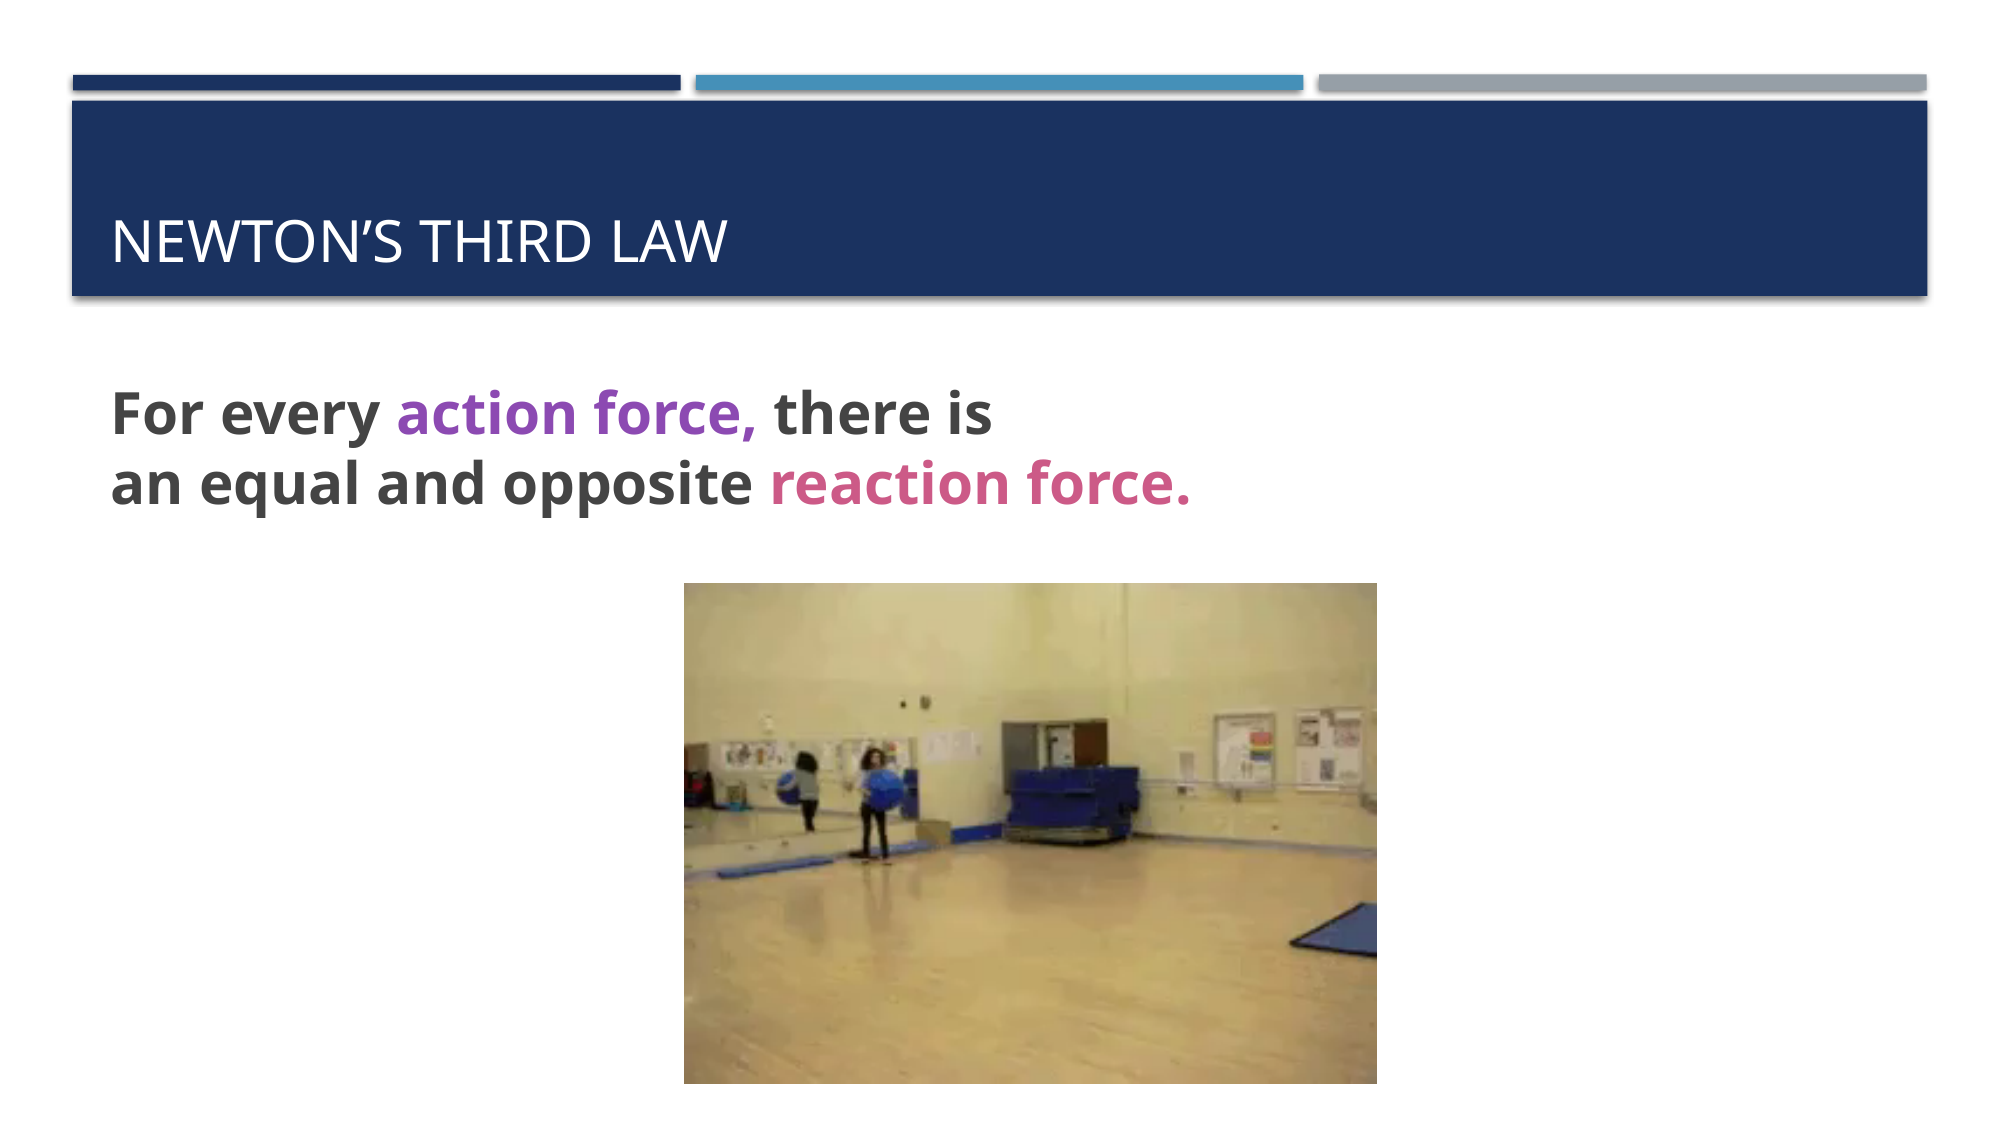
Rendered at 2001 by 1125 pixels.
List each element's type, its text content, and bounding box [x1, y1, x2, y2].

title Newton’s third law [95, 115, 1905, 282]
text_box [682, 582, 1378, 1085]
list For every action force, there is an equal and opposite reaction force. [95, 357, 1905, 600]
